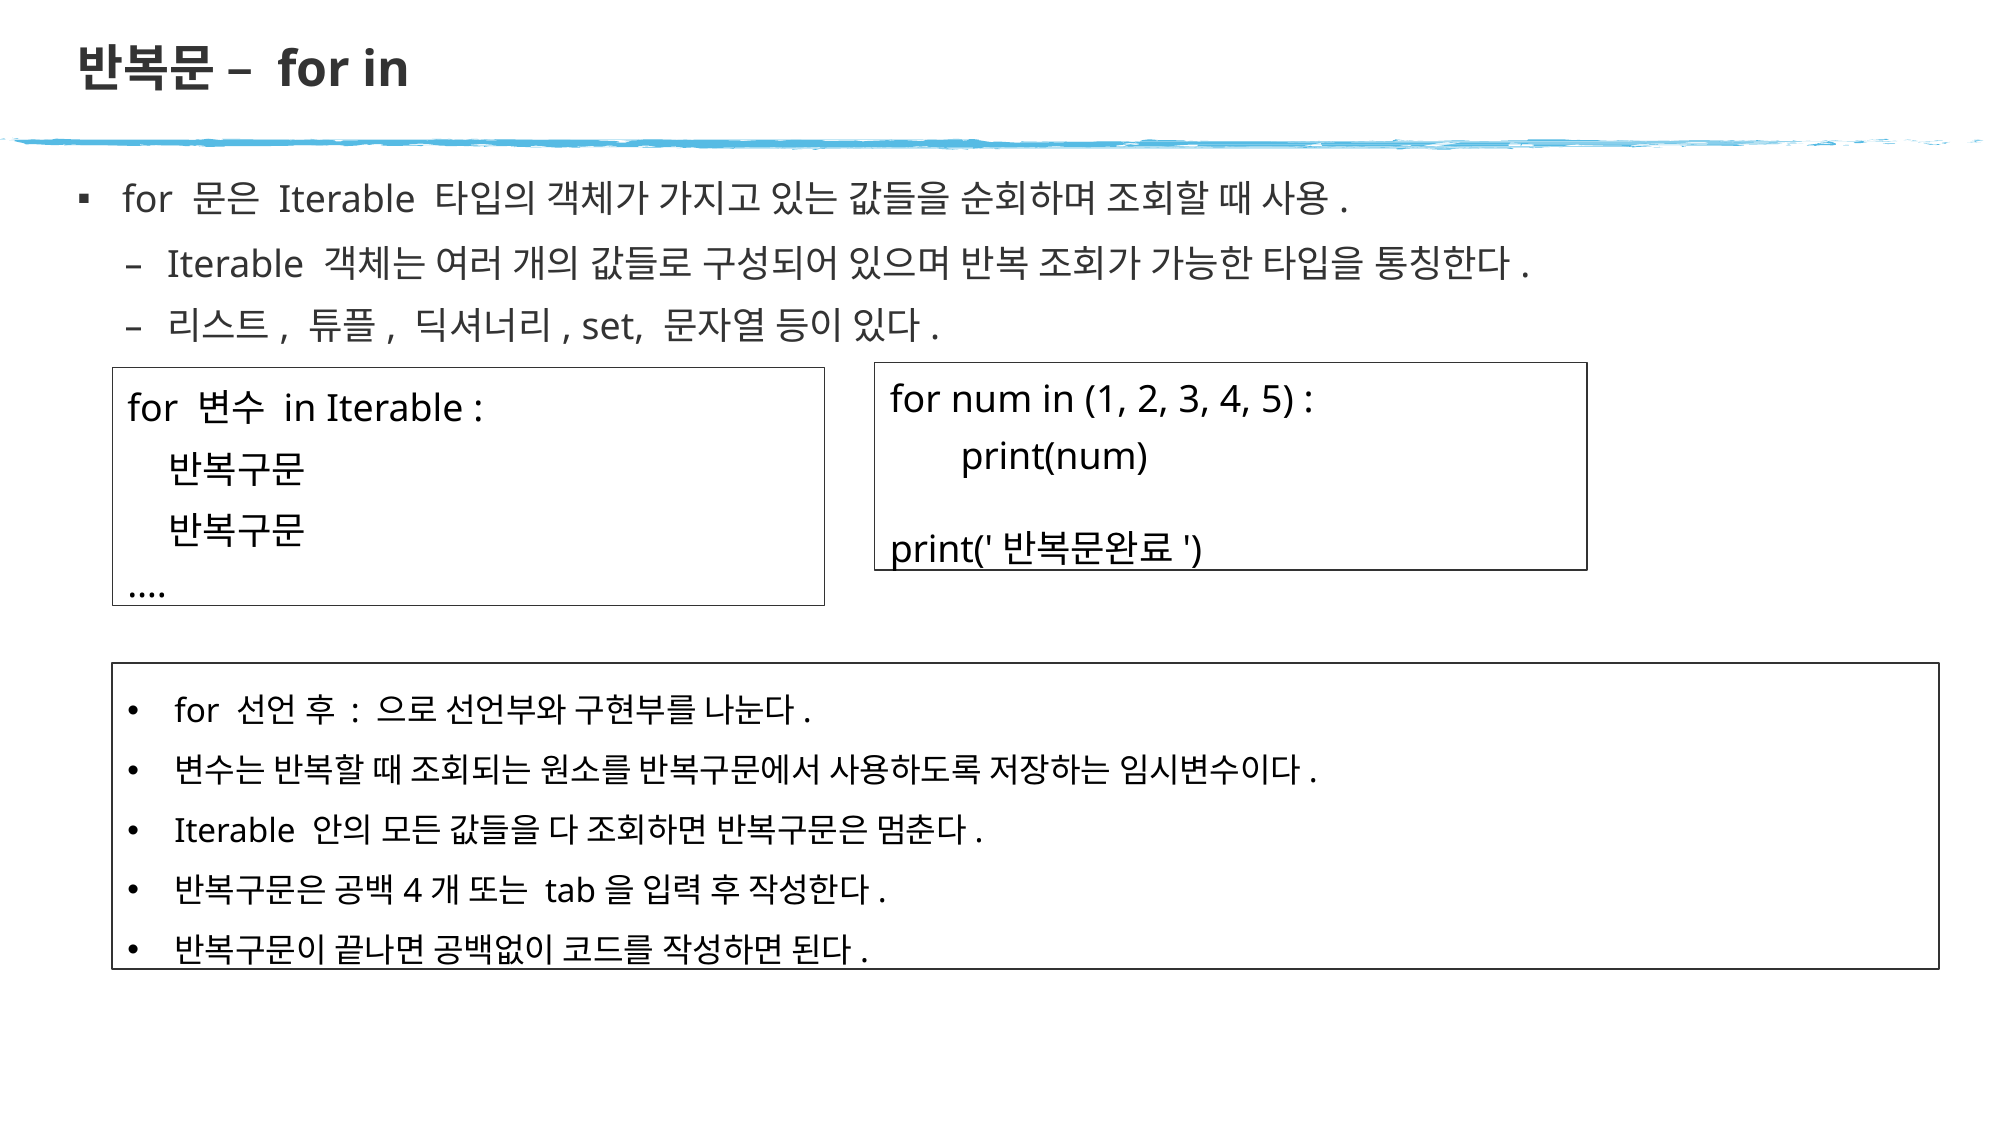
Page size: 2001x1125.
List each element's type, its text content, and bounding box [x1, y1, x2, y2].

text_box for num in (1, 2, 3, 4, 5) : print(num) print('반복문완료') [874, 362, 1588, 570]
text_box for 문은 Iterable 타입의 객체가 가지고 있는 값들을 순회하며 조회할 때 사용. Iterable 객체는 여러 개의 값들로 구성되어 있으며 반복 조회가 가능한 타입을 통칭한다. 리스트, 튜플, 딕셔너리, set, 문자열 등이 있다. [75, 148, 1864, 348]
title 반복문 – for in [75, 34, 1700, 225]
text_box for 변수 in Iterable : 반복구문 반복구문 …. [112, 367, 825, 606]
text_box for 선언 후 : 으로 선언부와 구현부를 나눈다. 변수는 반복할 때 조회되는 원소를 반복구문에서 사용하도록 저장하는 임시변수이다. Iterable 안의 모든 값들을 다 조회하면 반복구문은 멈춘다. 반복구문은 공백4개 또는 tab을 입력 후 작성한다. 반복구문이 끝나면 공백없이 코드를 작성하면 된다. [112, 662, 1939, 970]
